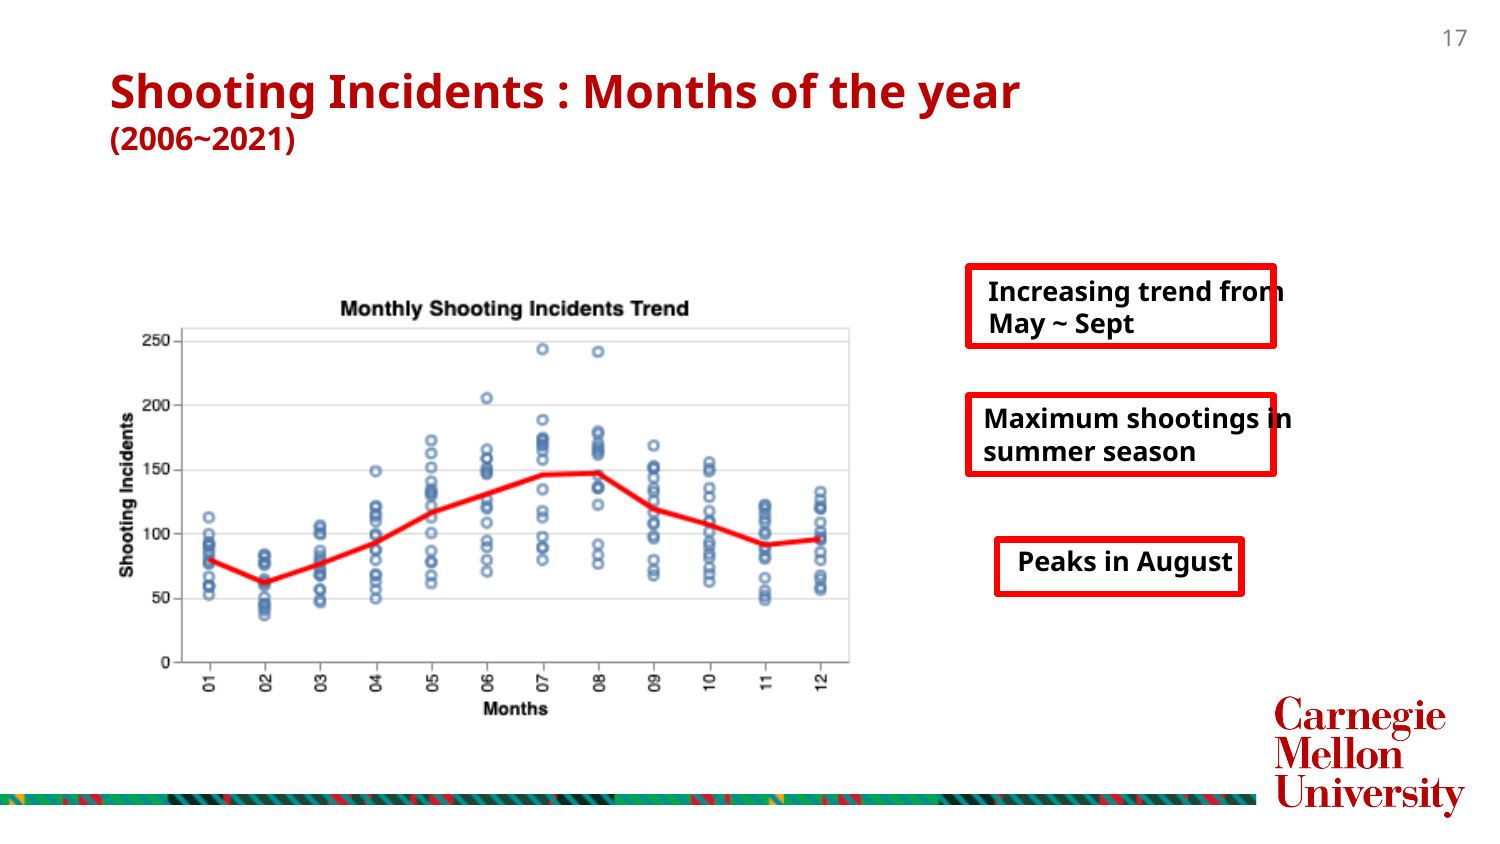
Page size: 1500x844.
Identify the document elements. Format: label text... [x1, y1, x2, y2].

title Shooting Incidents : Months of the year (2006~2021) [94, 55, 1249, 220]
picture [107, 291, 857, 728]
picture [0, 794, 1257, 805]
picture [1275, 696, 1465, 818]
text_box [898, 258, 1415, 595]
